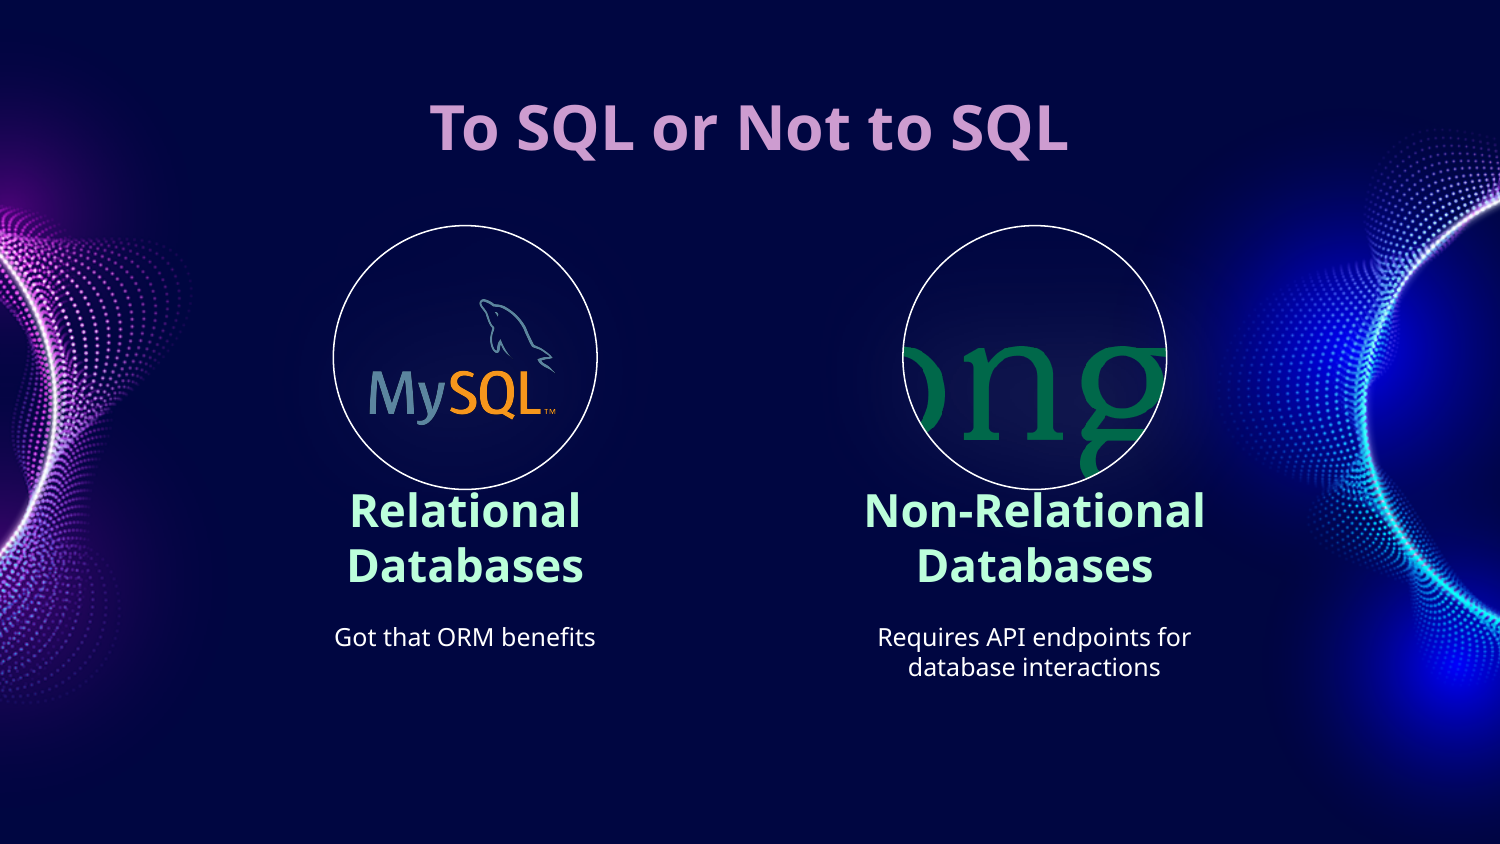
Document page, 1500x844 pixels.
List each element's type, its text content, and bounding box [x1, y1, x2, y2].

subtitle Non-Relational Databases [829, 512, 1241, 606]
subtitle Got that ORM benefits [259, 606, 671, 701]
text_box Venus is the second planet from the Sun [407, 512, 530, 526]
subtitle Relational Databases [259, 512, 671, 606]
subtitle Requires API endpoints for database interactions [829, 606, 1241, 701]
title To SQL or Not to SQL [118, 72, 1382, 167]
picture [0, 0, 598, 844]
text_box Despite being red, Mars is a cold place [976, 512, 1099, 526]
picture [902, 0, 1500, 844]
